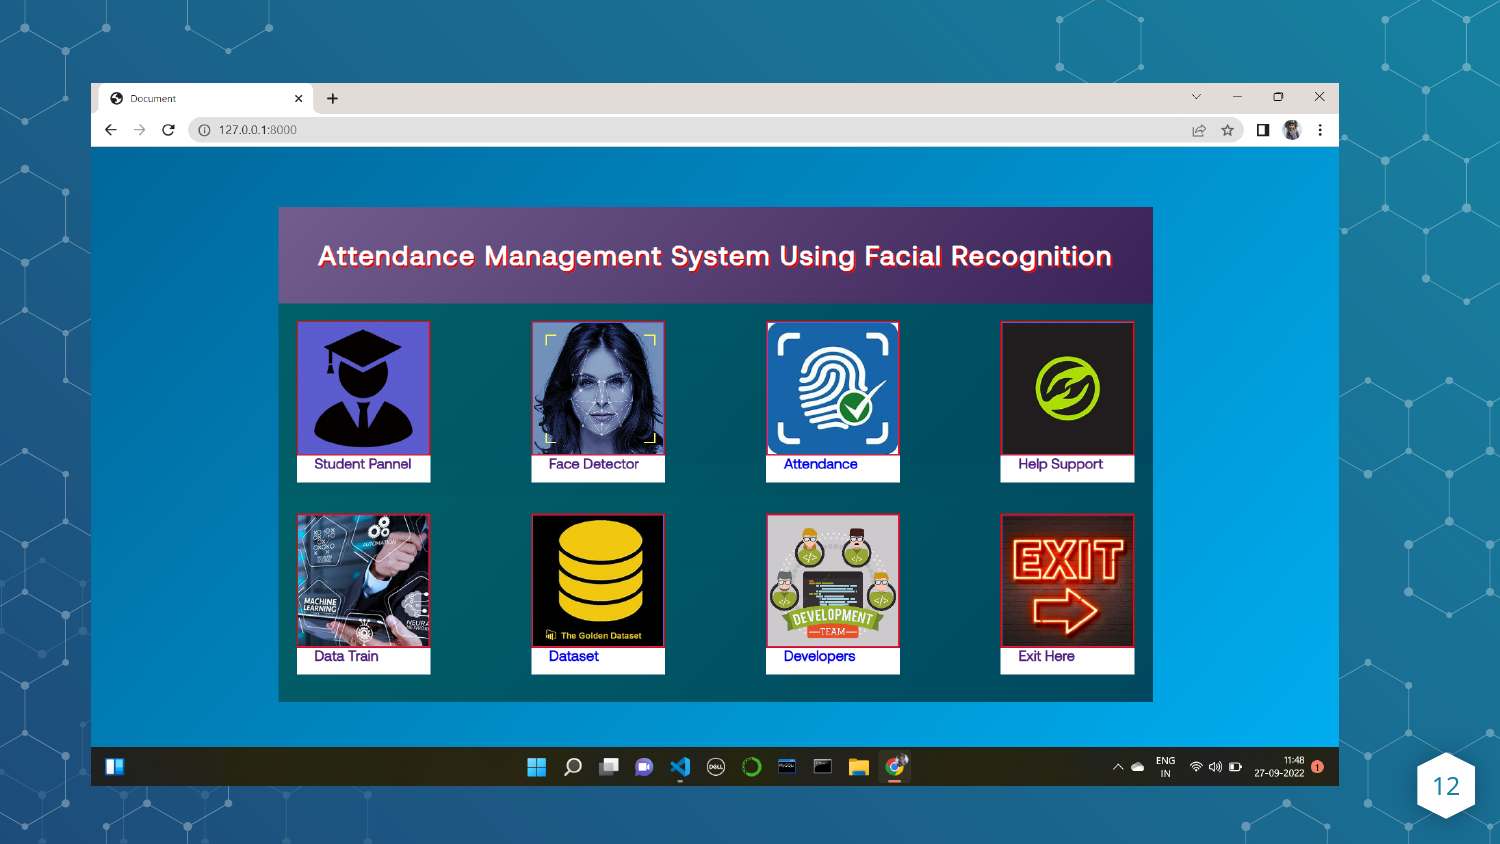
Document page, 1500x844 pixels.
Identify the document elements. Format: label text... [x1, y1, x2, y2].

picture [1001, 322, 1134, 482]
picture [91, 748, 1340, 786]
picture [279, 208, 1152, 701]
picture [91, 83, 1340, 146]
picture [1001, 514, 1134, 674]
slide_number 12 [1417, 752, 1475, 819]
